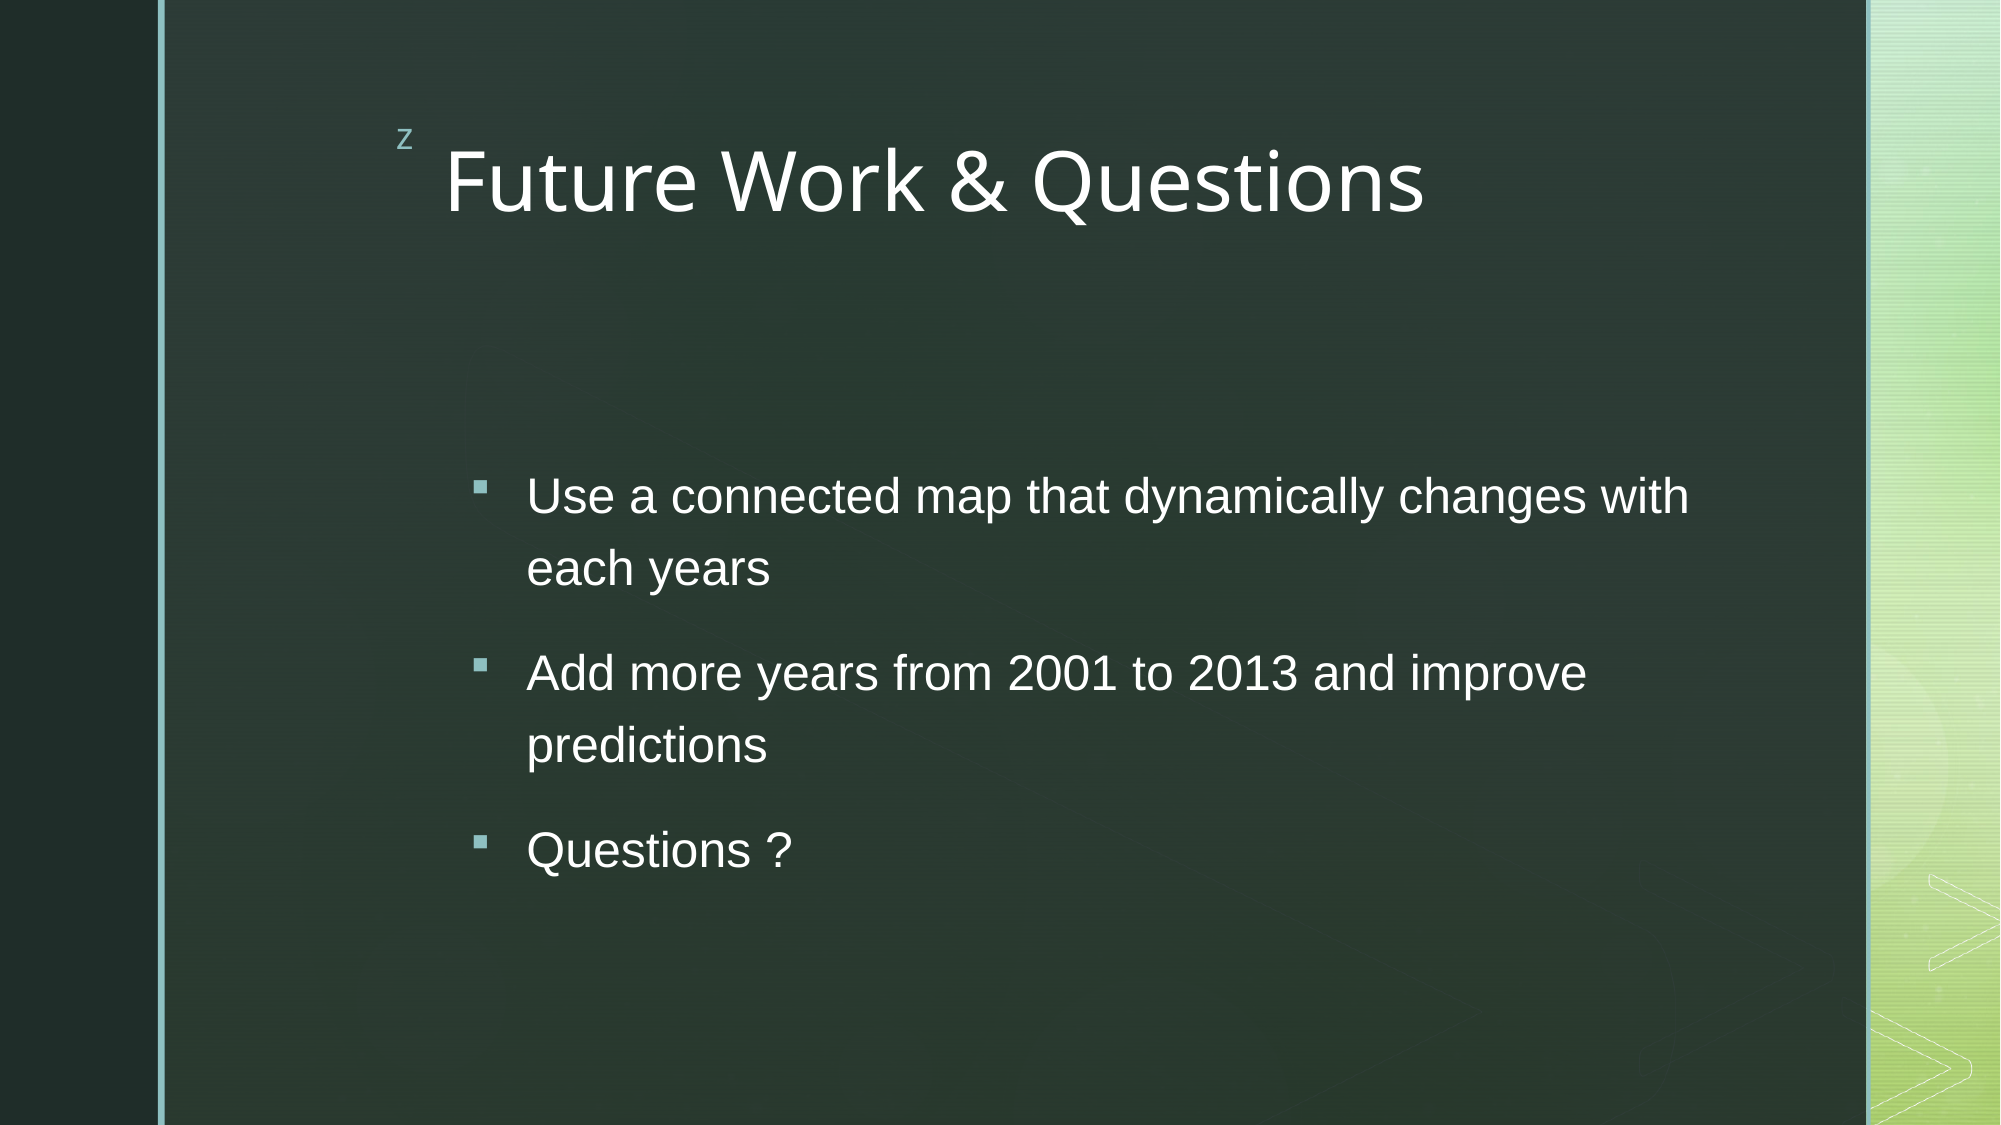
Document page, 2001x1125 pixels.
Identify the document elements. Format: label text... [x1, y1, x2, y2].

picture [1871, 0, 2001, 1125]
title Future Work & Questions [428, 132, 1734, 310]
list Use a connected map that dynamically changes with each years Add more years from 2001 to 2013 and improve predictions Questions ? [454, 336, 1734, 993]
